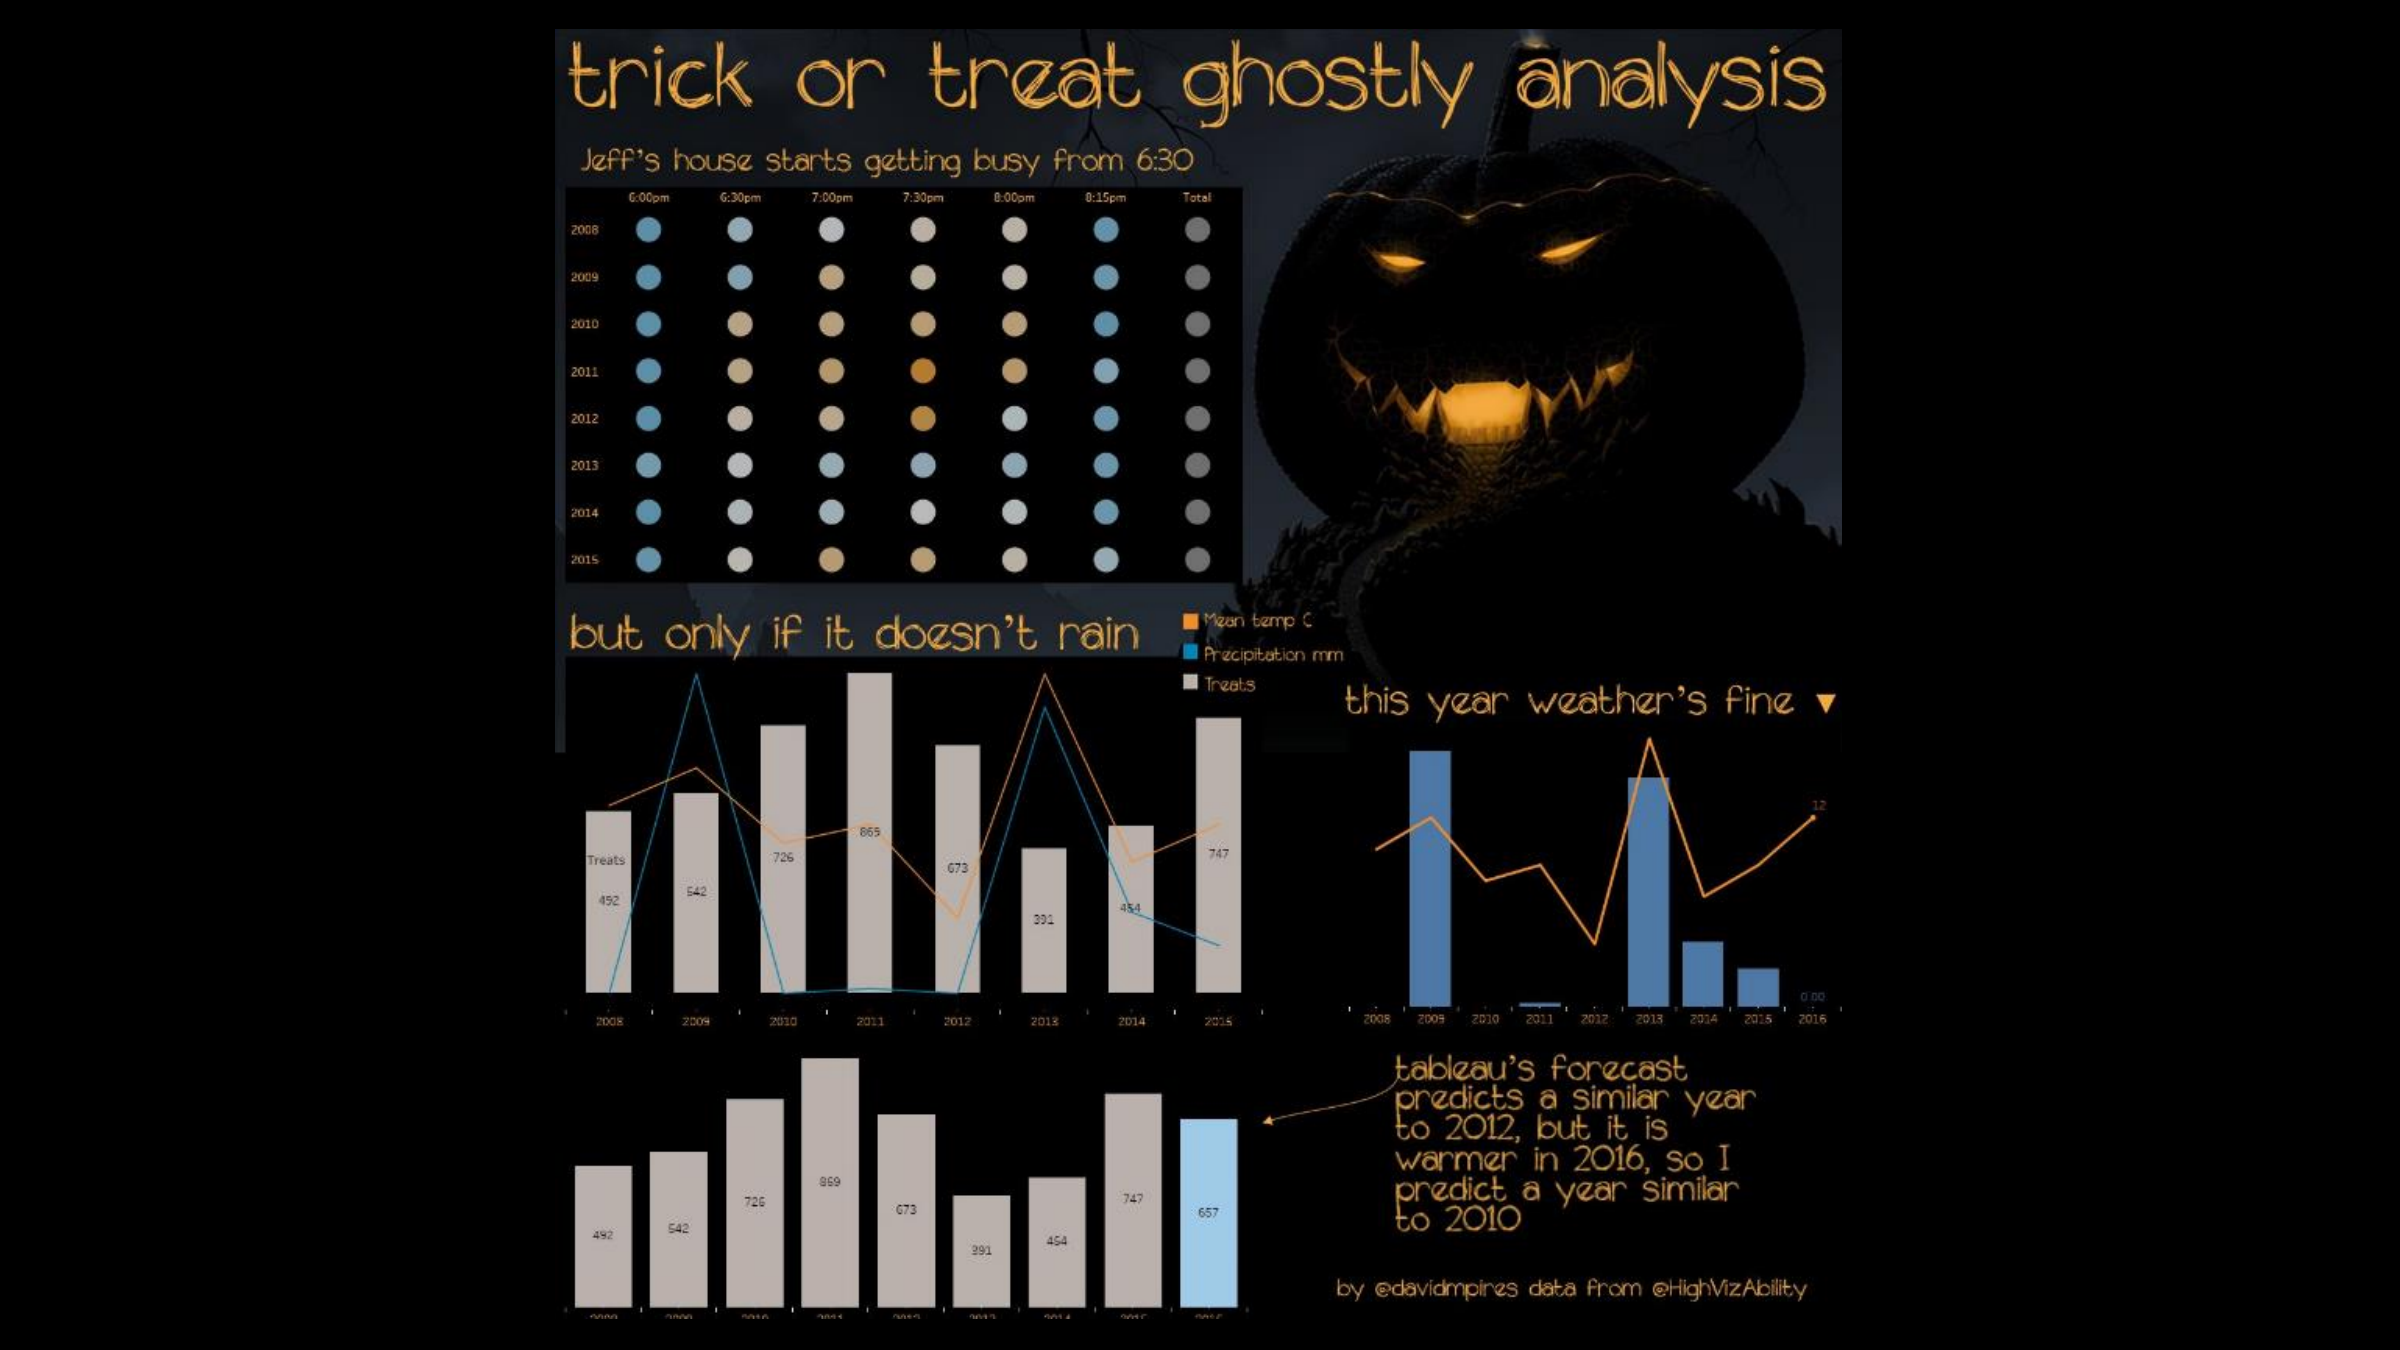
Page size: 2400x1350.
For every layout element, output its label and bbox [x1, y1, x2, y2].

picture [554, 29, 1842, 1319]
